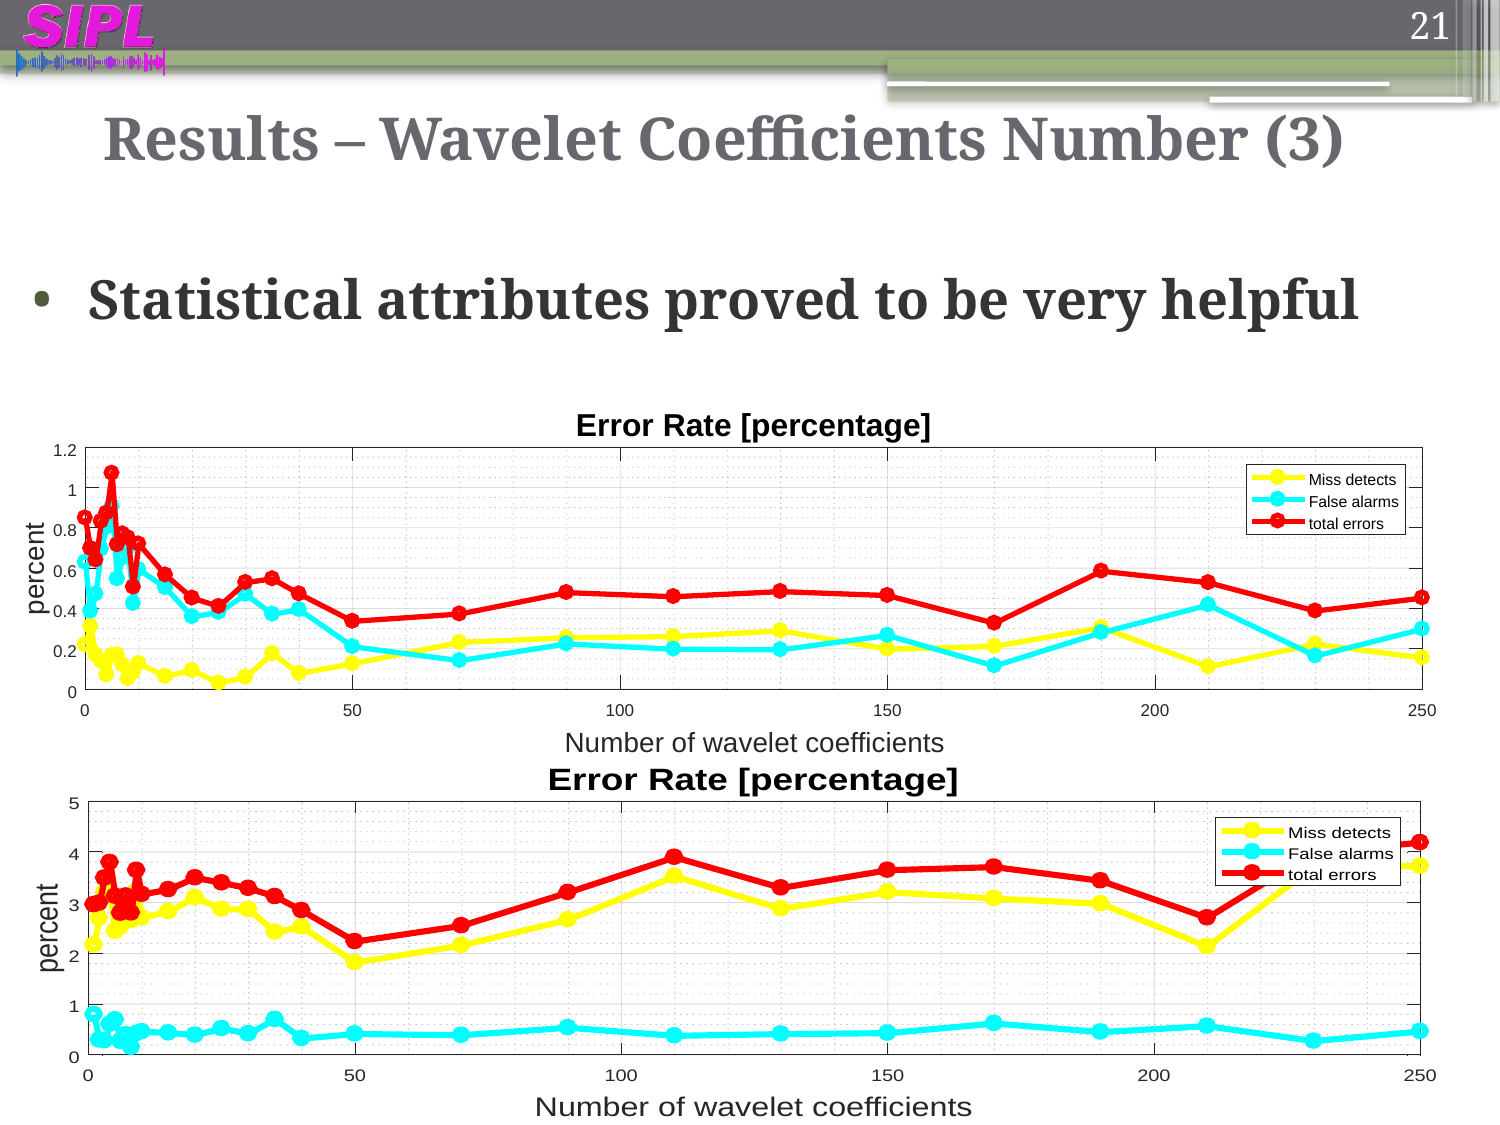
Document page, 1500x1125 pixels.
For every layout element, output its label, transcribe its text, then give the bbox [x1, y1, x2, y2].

picture [0, 763, 1482, 1125]
slide_number 21 [1341, 0, 1466, 61]
picture [4, 402, 1450, 758]
text_box Results – Wavelet Coefficients Number (3) [88, 78, 1439, 197]
text_box Statistical attributes proved to be very helpful [0, 243, 1423, 403]
picture [5, 0, 171, 79]
